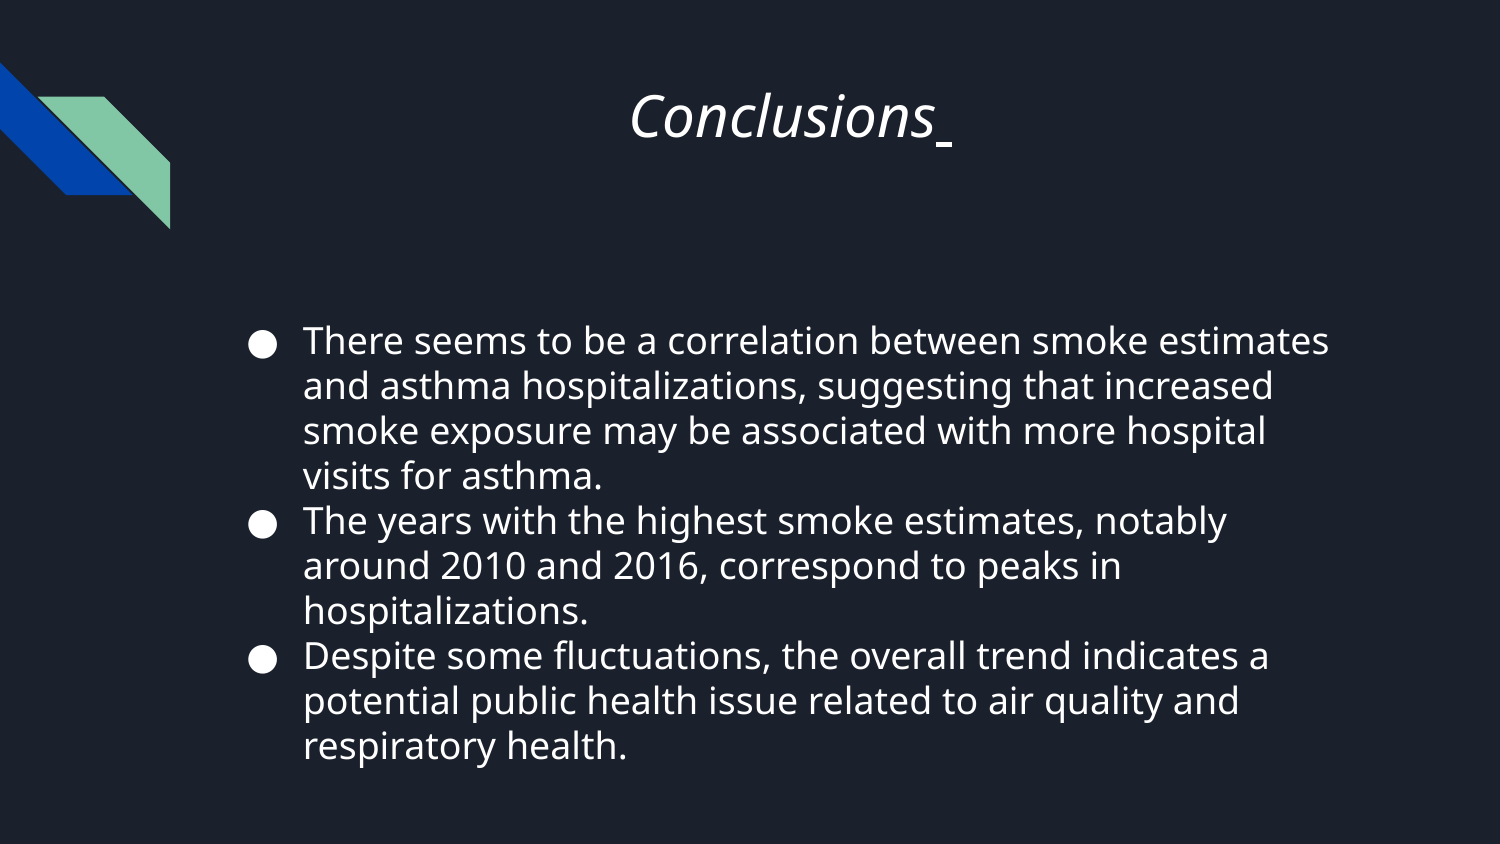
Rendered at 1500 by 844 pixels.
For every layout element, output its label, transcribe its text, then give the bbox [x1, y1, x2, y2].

title Conclusions [212, 64, 1368, 215]
list There seems to be a correlation between smoke estimates and asthma hospitalizations, suggesting that increased smoke exposure may be associated with more hospital visits for asthma. The years with the highest smoke estimates, notably around 2010 and 2016, correspond to peaks in hospitalizations. Despite some fluctuations, the overall trend indicates a potential public health issue related to air quality and respiratory health. [212, 257, 1368, 735]
